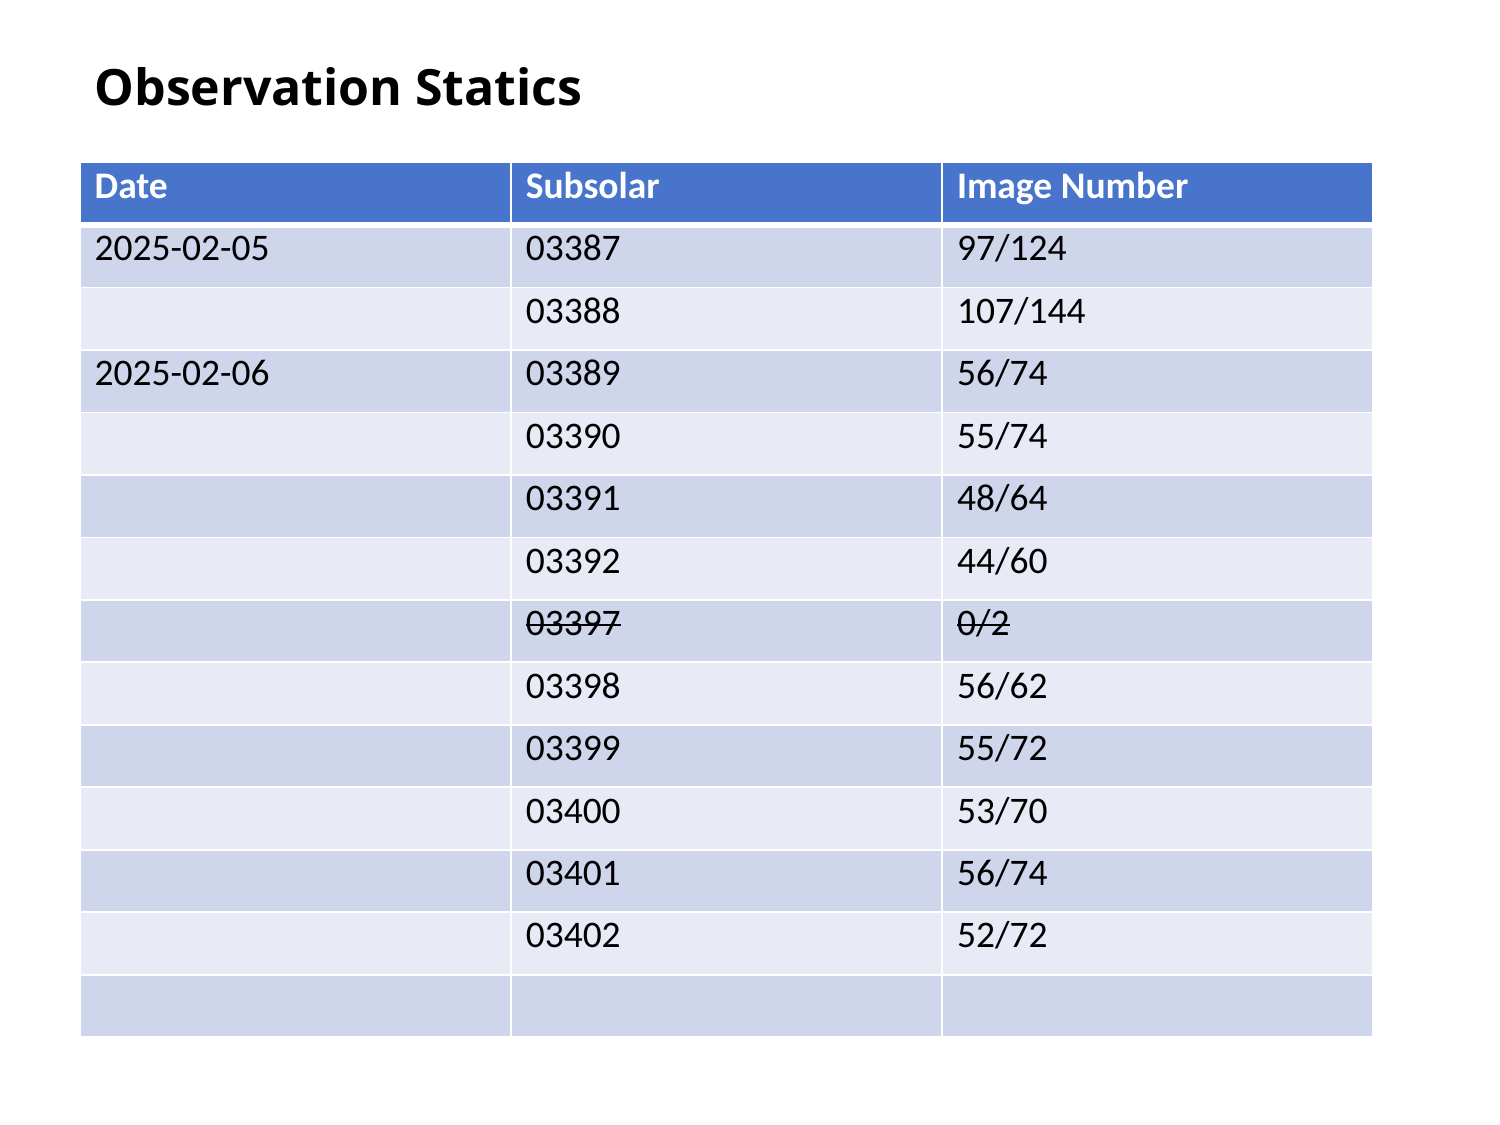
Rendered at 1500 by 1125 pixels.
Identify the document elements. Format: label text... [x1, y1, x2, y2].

table_cell 55/72 [943, 726, 1372, 786]
table_cell 53/70 [943, 788, 1372, 849]
table_cell 56/74 [943, 351, 1372, 412]
table_cell [81, 538, 510, 599]
table_cell 2025-02-06 [81, 351, 510, 412]
table_cell 03398 [512, 663, 941, 724]
table_cell 55/74 [943, 413, 1372, 474]
table_cell [81, 288, 510, 349]
table_header Subsolar [512, 163, 941, 222]
table_cell [81, 976, 510, 1036]
table_cell [81, 913, 510, 974]
table_cell 03400 [512, 788, 941, 849]
table_cell 03401 [512, 851, 941, 911]
table_cell 03389 [512, 351, 941, 412]
table_cell [81, 851, 510, 911]
table_cell [81, 413, 510, 474]
table_cell 03402 [512, 913, 941, 974]
table_cell 03399 [512, 726, 941, 786]
table_cell [81, 726, 510, 786]
table_cell 52/72 [943, 913, 1372, 974]
table_cell 48/64 [943, 476, 1372, 537]
table_cell [81, 663, 510, 724]
table_cell [81, 788, 510, 849]
table_cell [81, 601, 510, 661]
table_cell 0/2 [943, 601, 1372, 661]
table_cell 2025-02-05 [81, 228, 510, 287]
table_header Date [81, 163, 510, 222]
table_cell [943, 976, 1372, 1036]
table_cell 56/74 [943, 851, 1372, 911]
table_cell 56/62 [943, 663, 1372, 724]
table_cell 03397 [512, 601, 941, 661]
table_cell 03388 [512, 288, 941, 349]
table_cell [512, 976, 941, 1036]
table_cell 03390 [512, 413, 941, 474]
table_cell 03391 [512, 476, 941, 537]
table_cell 97/124 [943, 228, 1372, 287]
table_cell 44/60 [943, 538, 1372, 599]
table_cell 03387 [512, 228, 941, 287]
table_cell [81, 476, 510, 537]
table_cell 107/144 [943, 288, 1372, 349]
table_header Image Number [943, 163, 1372, 222]
table_cell 03392 [512, 538, 941, 599]
title Observation Statics [79, 42, 1374, 129]
